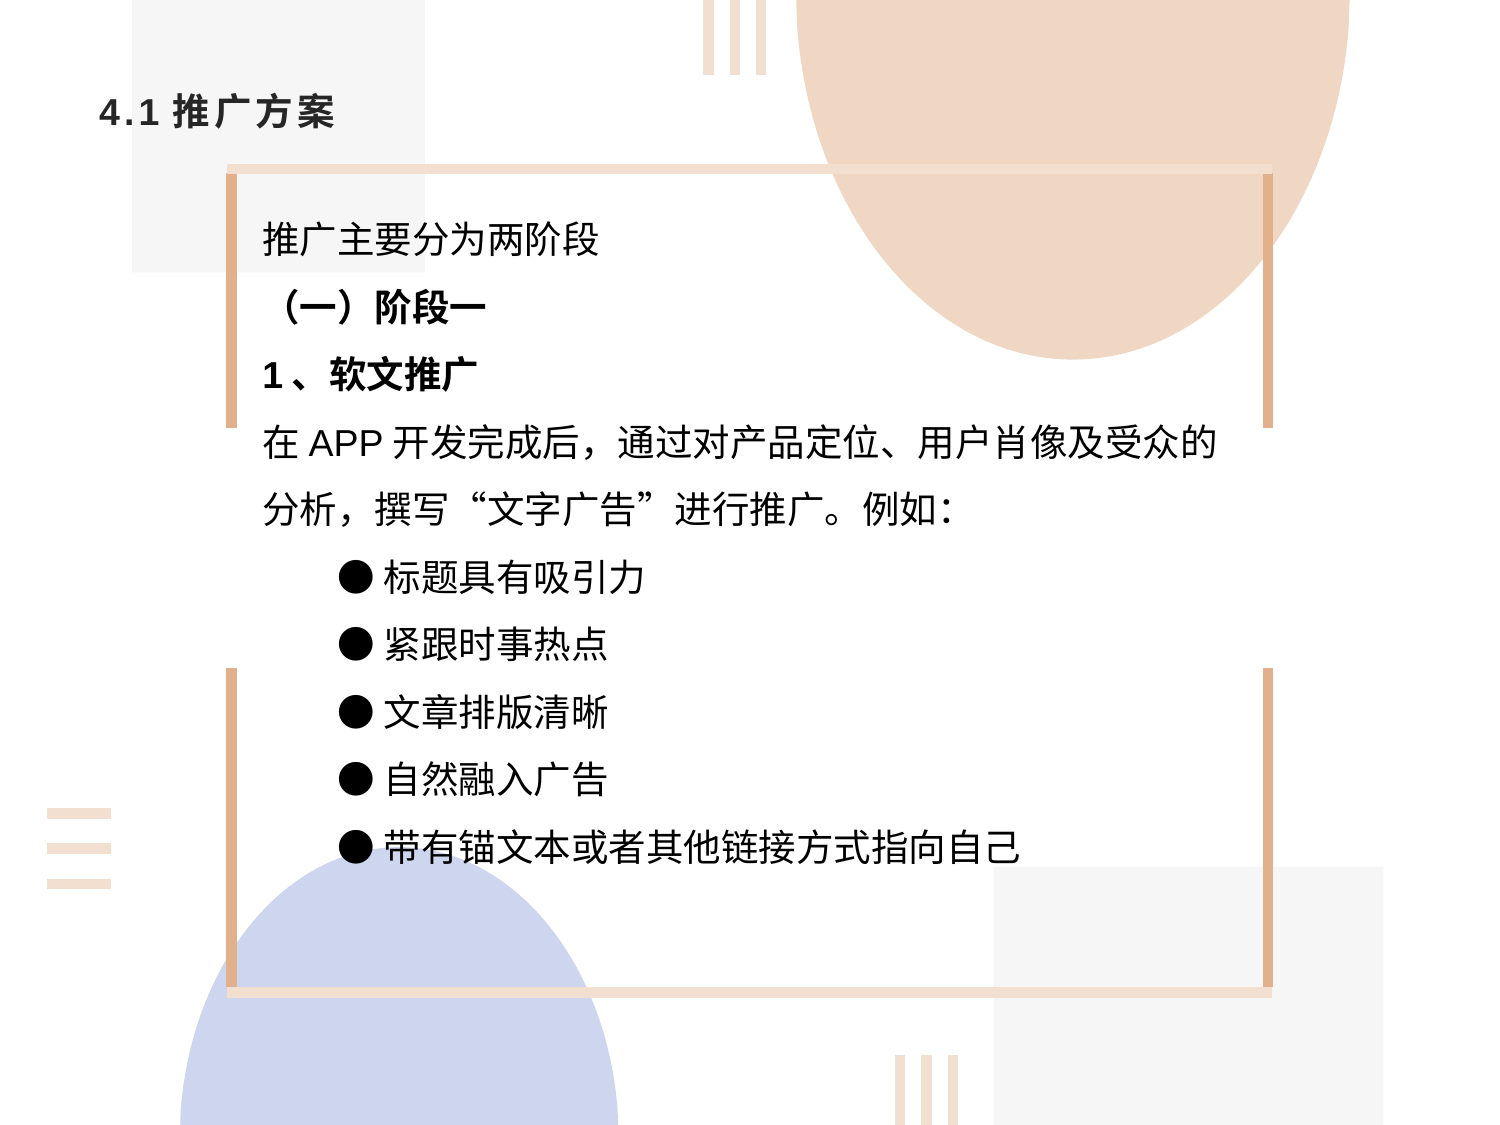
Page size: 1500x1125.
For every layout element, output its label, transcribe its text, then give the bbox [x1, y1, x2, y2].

title 4.1推广方案 [82, 81, 1418, 137]
text_box 推广主要分为两阶段 （一）阶段一 1、软文推广 在APP开发完成后，通过对产品定位、用户肖像及受众的分析，撰写“文字广告”进行推广。例如： ●标题具有吸引力 ●紧跟时事热点 ●文章排版清晰 ●自然融入广告 ●带有锚文本或者其他链接方式指向自己 [247, 186, 1247, 1079]
